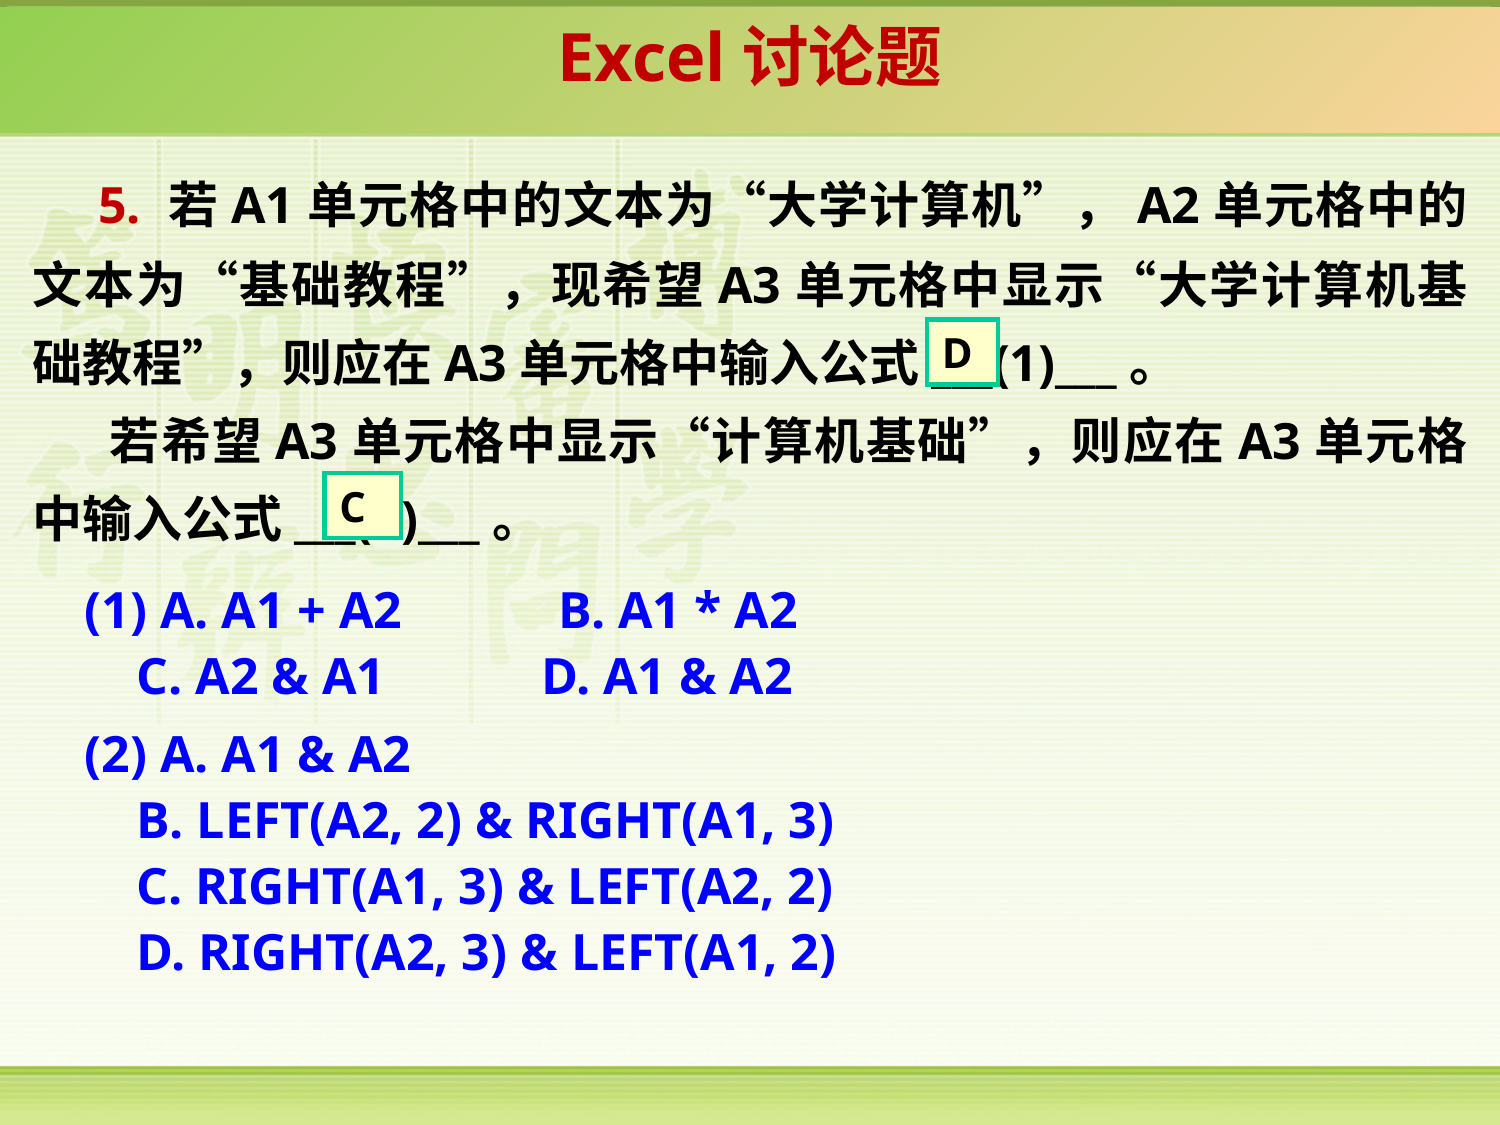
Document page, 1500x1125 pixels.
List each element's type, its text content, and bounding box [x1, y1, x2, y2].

picture [0, 0, 1500, 7]
text_box C [324, 473, 402, 538]
picture [0, 133, 1500, 1125]
text_box D [927, 319, 998, 385]
text_box Excel讨论题 [0, 7, 1500, 133]
slide_number [112, 1025, 425, 1100]
list 5. 若A1单元格中的文本为“大学计算机”，A2单元格中的文本为“基础教程”，现希望A3单元格中显示“大学计算机基础教程”，则应在A3单元格中输入公式___(1)___。 若希望A3单元格中显示“计算机基础”，则应在A3单元格中输入公式___(2)___。 (1) A. A1 + A2 B. A1 * A2 C. A2 & A1 D. A1 & A2 (2) A. A1 & A2 B. LEFT(A2, 2) & RIGHT(A1, 3) C. RIGHT(A1, 3) & LEFT(A2, 2) D. RIGHT(A2, 3) & LEFT(A1, 2) [17, 137, 1483, 1047]
footer [512, 1025, 988, 1100]
slide_number [1074, 1025, 1388, 1100]
